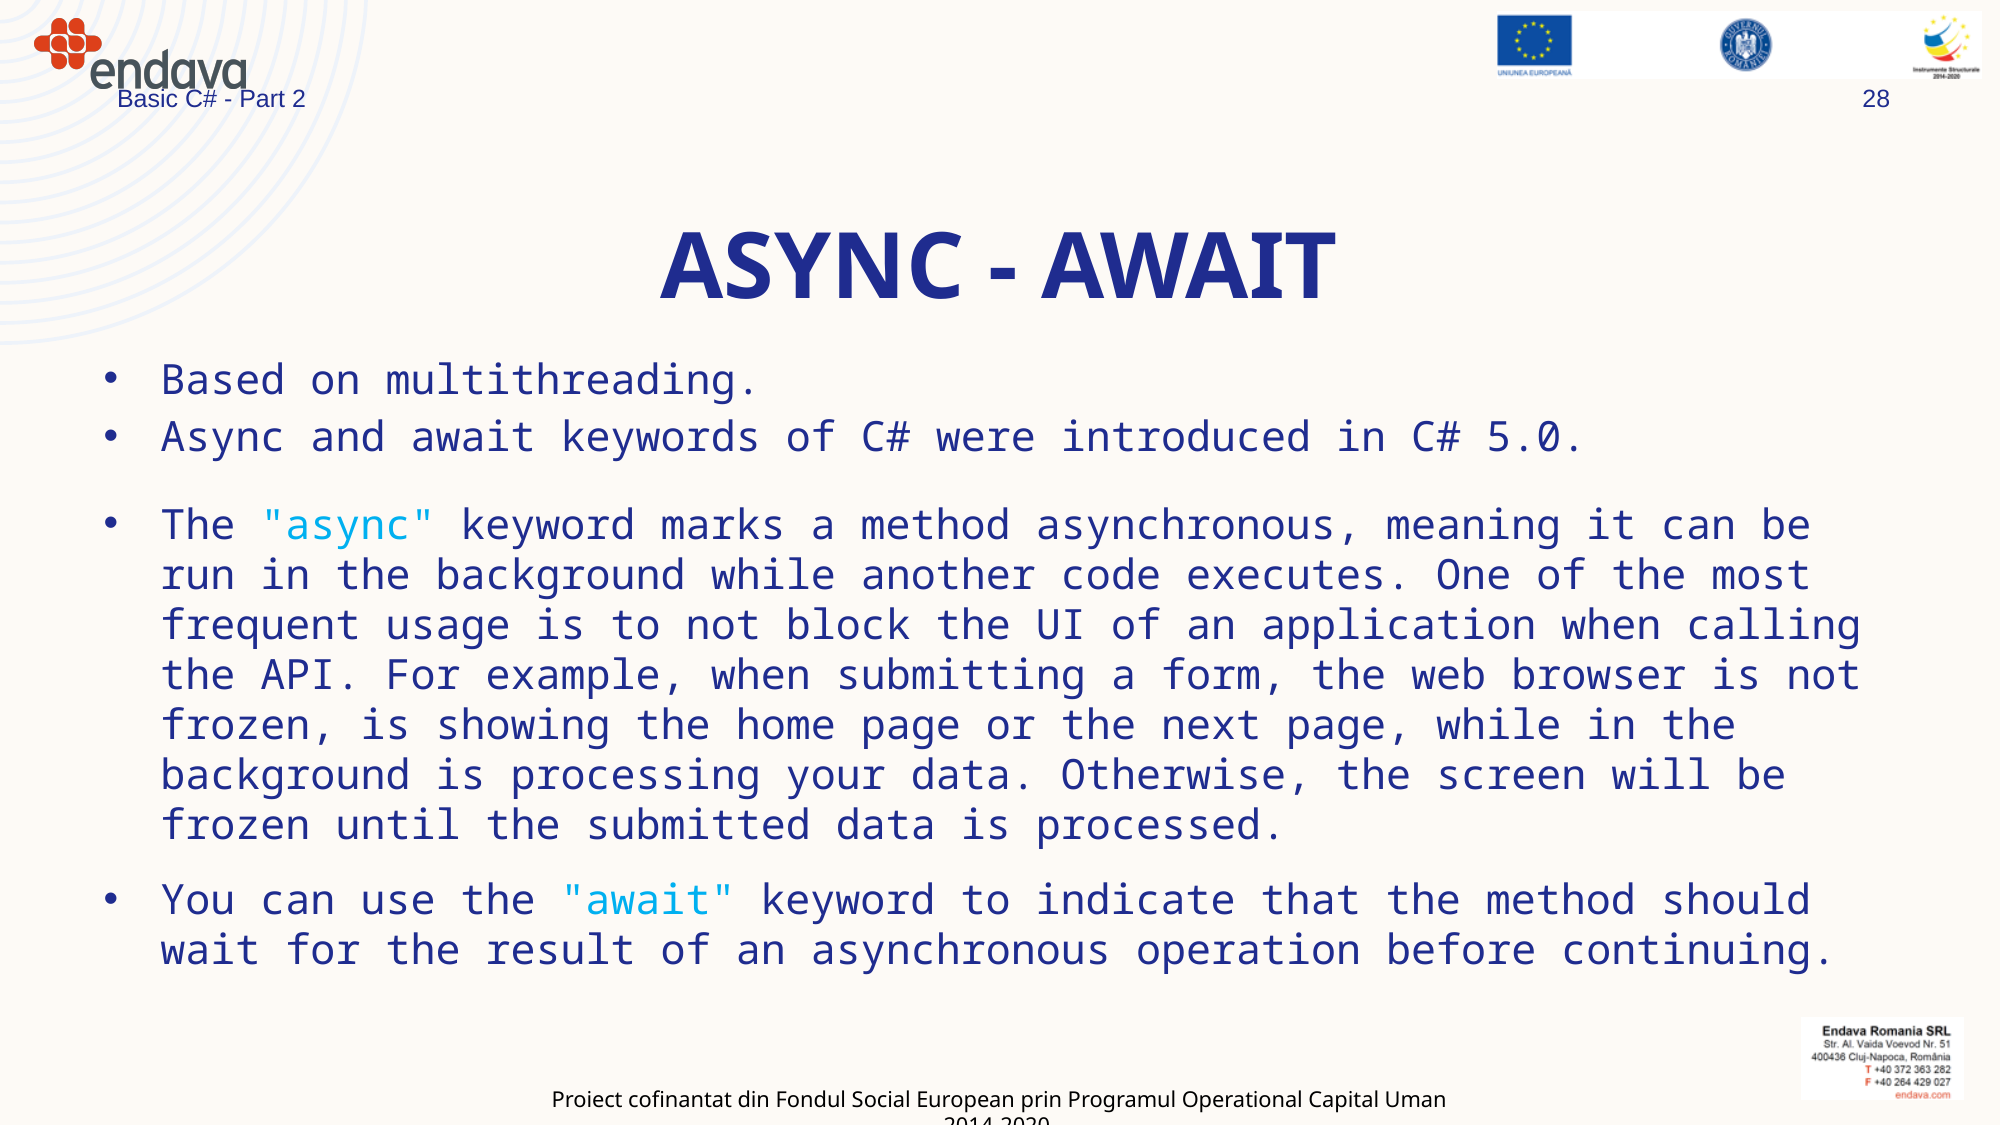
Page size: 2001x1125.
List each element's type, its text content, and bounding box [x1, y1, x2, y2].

footer Basic C# - Part 2 [101, 75, 627, 120]
title Async - await [124, 199, 1875, 326]
list Based on multithreading. Async and await keywords of C# were introduced in C# 5.0. The "async" keyword marks a method asynchronous, meaning it can be run in the background while another code executes. One of the most frequent usage is to not block the UI of an application when calling the API. For example, when submitting a form, the web browser is not frozen, is showing the home page or the next page, while in the background is processing your data. Otherwise, the screen will be frozen until the submitted data is processed. You can use the "await" keyword to indicate that the method should wait for the result of an asynchronous operation before continuing. [88, 345, 1913, 1073]
picture [1497, 11, 1982, 79]
picture [1801, 1017, 1964, 1100]
slide_number 28 [1795, 79, 1958, 120]
text_box Proiect cofinantat din Fondul Social European prin Programul Operational Capital Uman 2014-2020 [519, 1078, 1481, 1125]
picture [34, 18, 246, 89]
